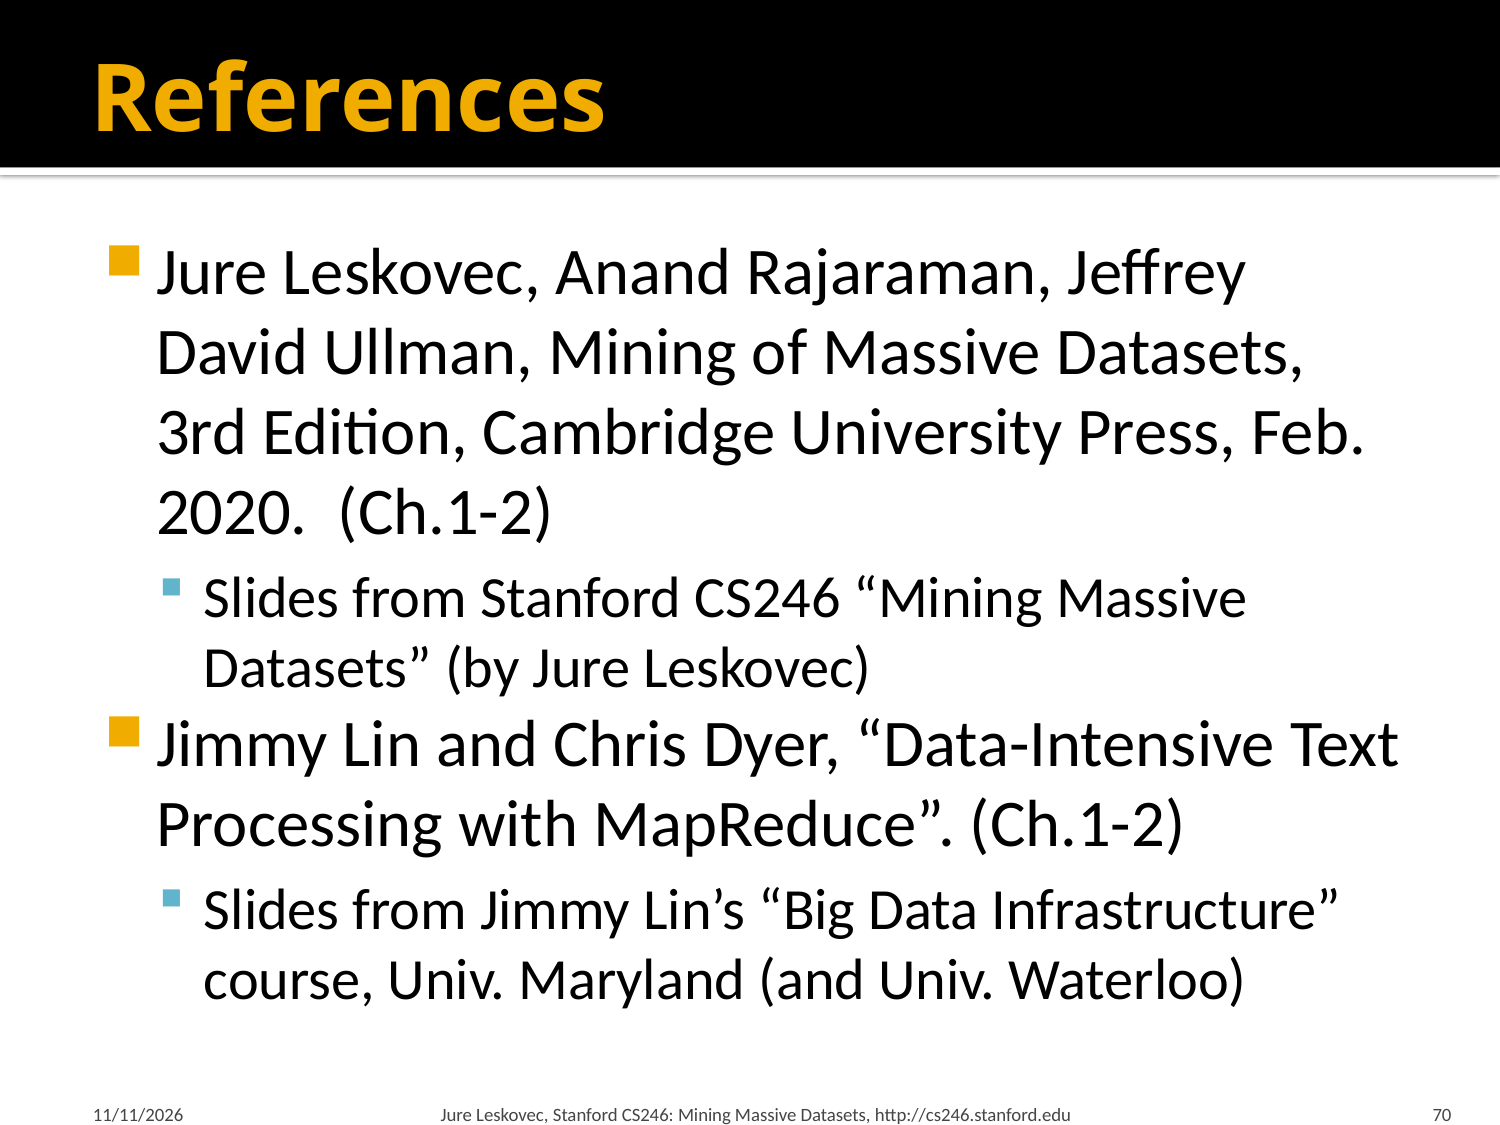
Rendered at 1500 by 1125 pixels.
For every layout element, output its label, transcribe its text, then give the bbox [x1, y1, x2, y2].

list Jure Leskovec, Anand Rajaraman, Jeffrey David Ullman, Mining of Massive Datasets, 3rd Edition, Cambridge University Press, Feb. 2020. (Ch.1-2) Slides from Stanford CS246 “Mining Massive Datasets” (by Jure Leskovec) Jimmy Lin and Chris Dyer, “Data-Intensive Text Processing with MapReduce”. (Ch.1-2) Slides from Jimmy Lin’s “Big Data Infrastructure” course, Univ. Maryland (and Univ. Waterloo) [75, 212, 1425, 1075]
footer Jure Leskovec, Stanford CS246: Mining Massive Datasets, http://cs246.stanford.edu [433, 1080, 1337, 1125]
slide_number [75, 1080, 425, 1125]
slide_number 70 [1345, 1080, 1467, 1125]
title References [75, 12, 1425, 175]
